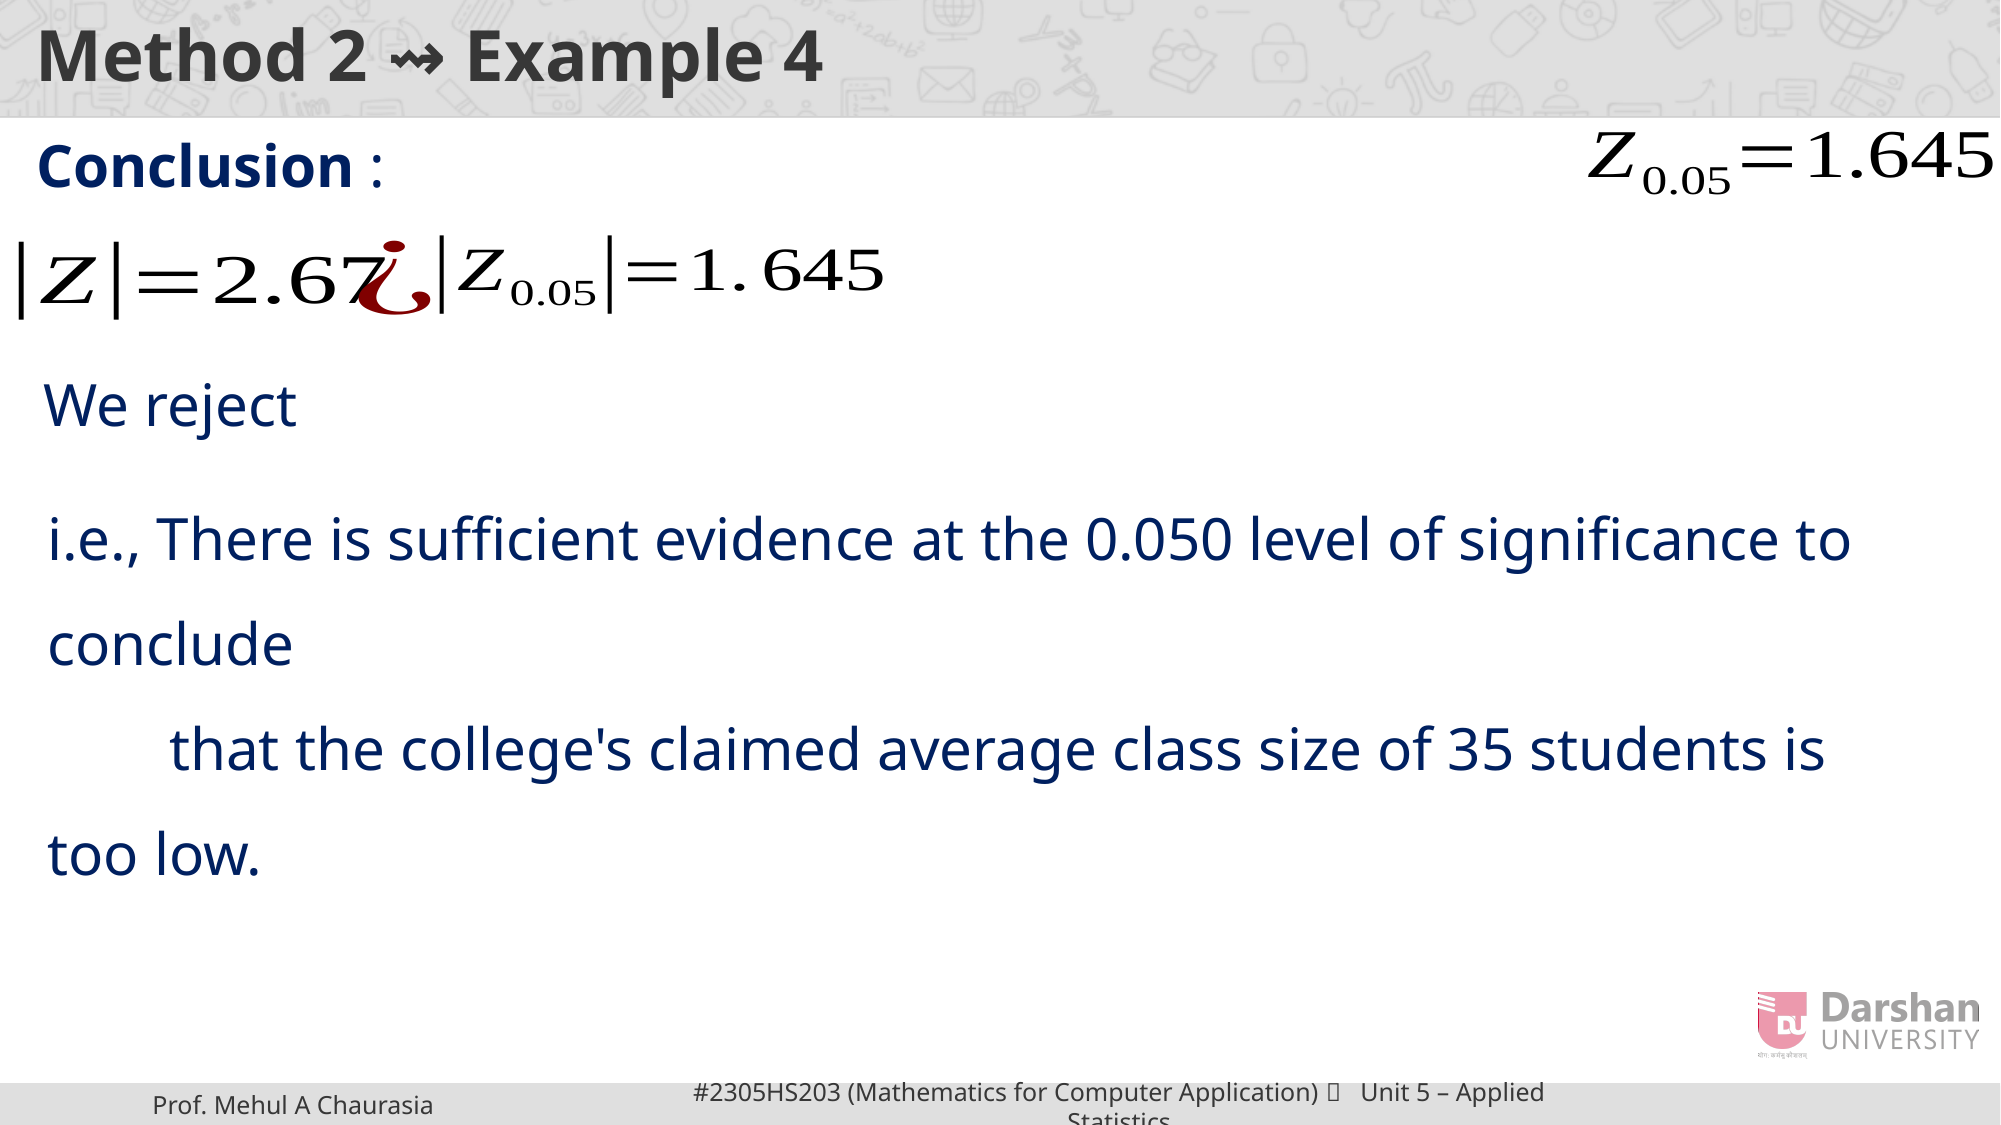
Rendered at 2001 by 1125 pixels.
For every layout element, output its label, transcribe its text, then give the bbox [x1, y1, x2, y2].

text_box Conclusion : [21, 121, 407, 207]
text_box i.e., There is sufficient evidence at the 0.050 level of significance to conclude that the college's claimed average class size of 35 students is too low. [32, 459, 1920, 895]
table_header Mean [1758, 992, 1979, 1059]
title Method 2 ⇝ Example 4 [0, 0, 2000, 117]
